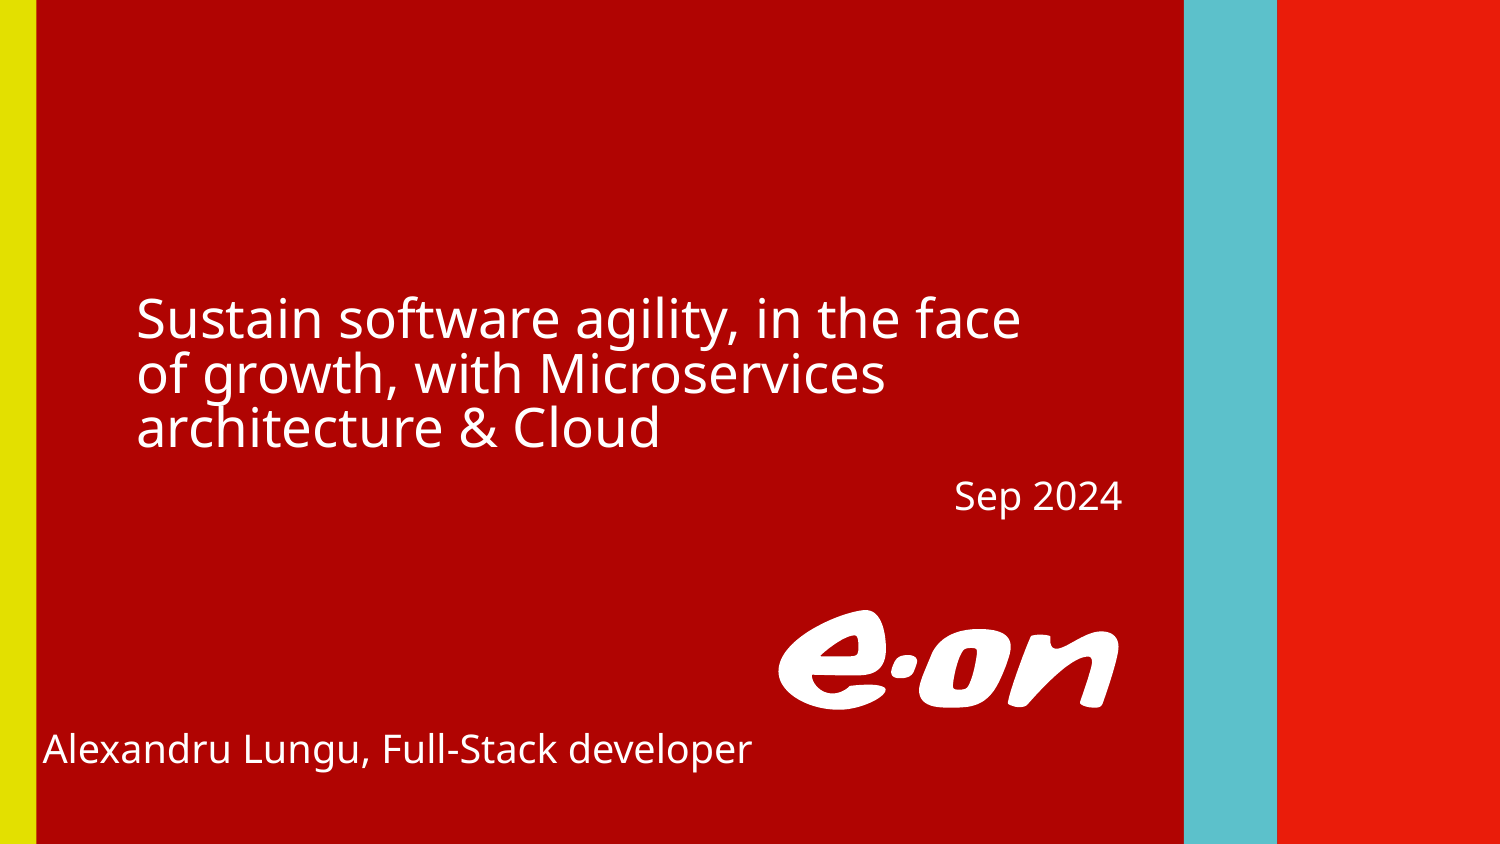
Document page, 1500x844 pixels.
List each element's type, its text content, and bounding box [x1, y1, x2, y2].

text_box Alexandru Lungu, Full-Stack developer [42, 724, 1029, 814]
title Sustain software agility, in the face of growth, with Microservices architecture & Cloud [136, 258, 1075, 459]
subtitle Sep 2024 [136, 470, 1123, 560]
